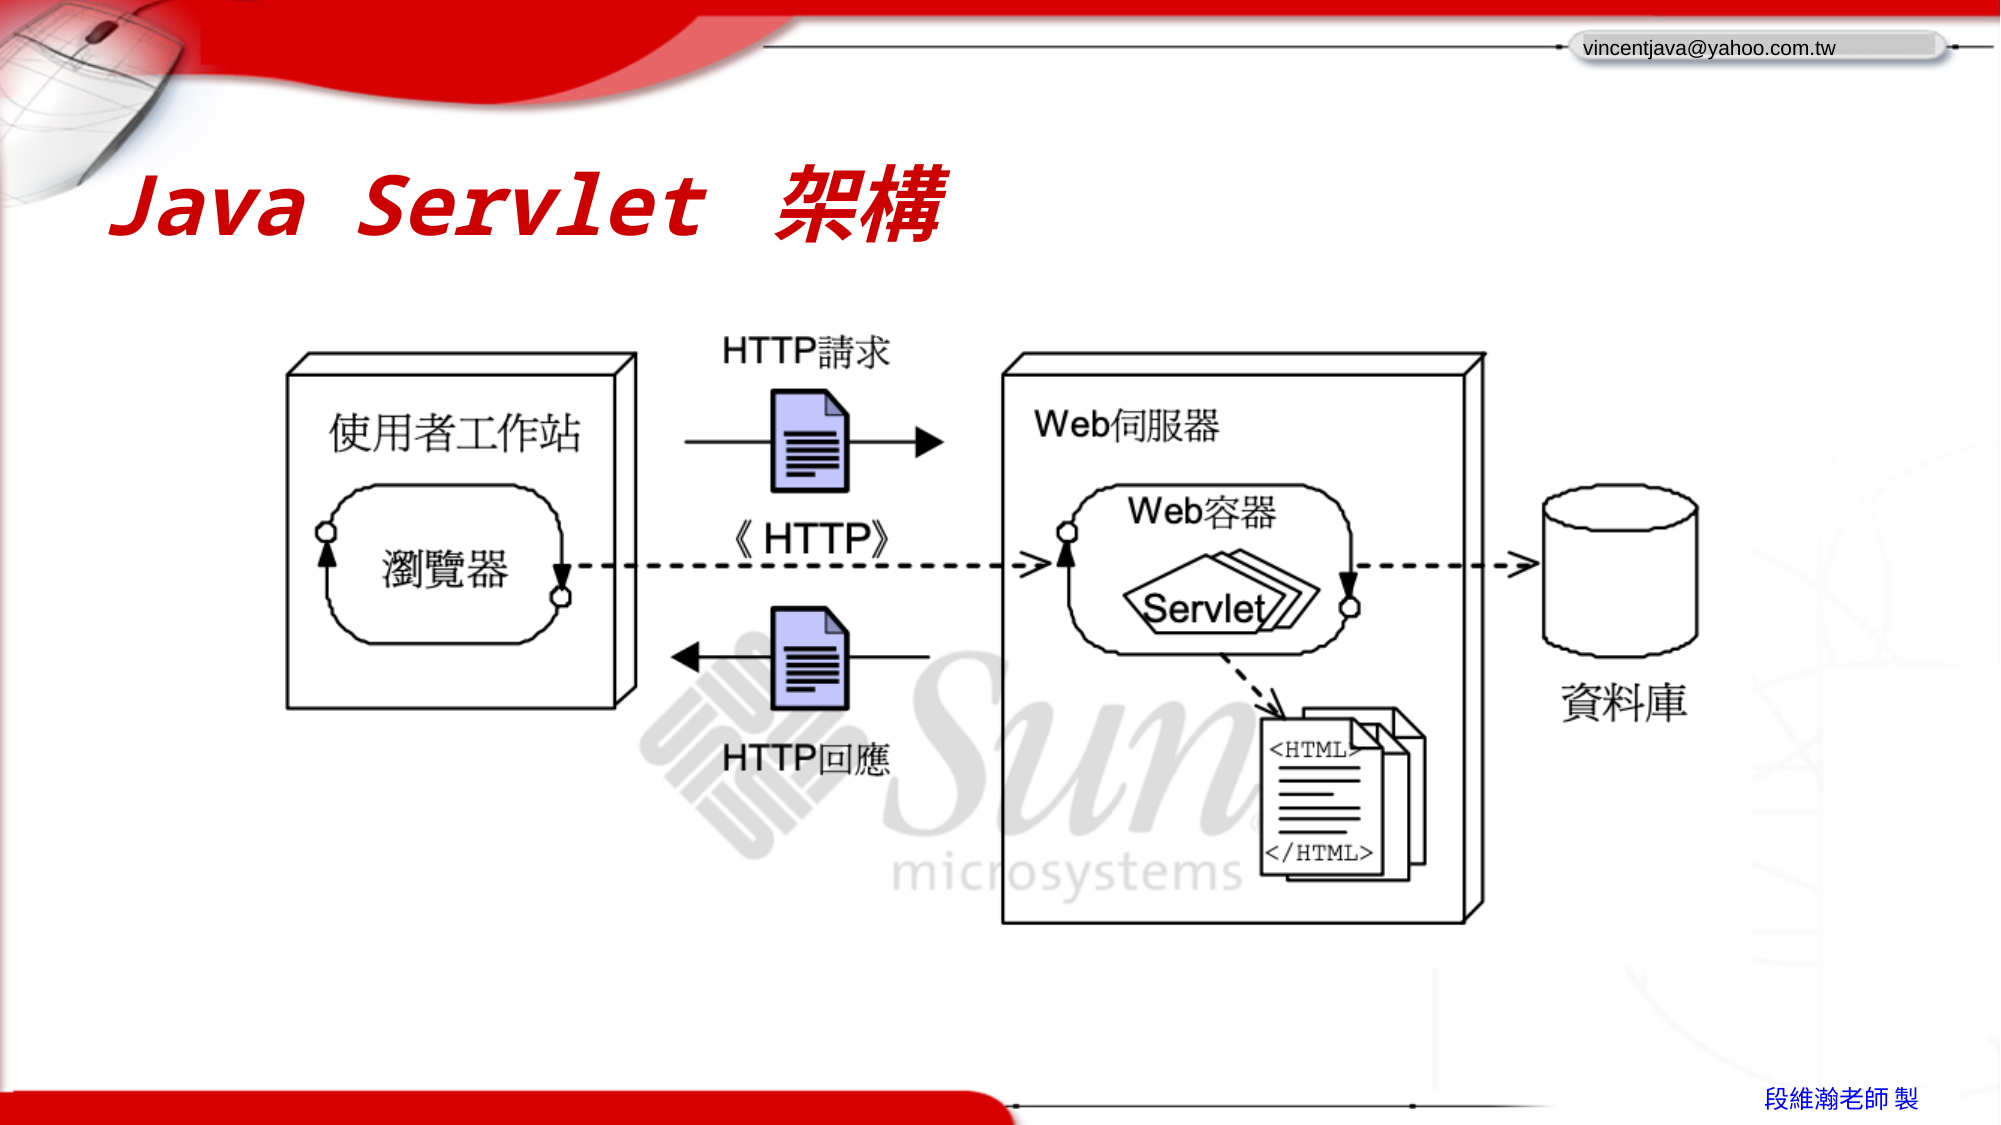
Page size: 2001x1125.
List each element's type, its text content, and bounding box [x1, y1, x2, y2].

picture [0, 0, 2001, 1125]
title Java Servlet 架構 [86, 136, 1887, 268]
